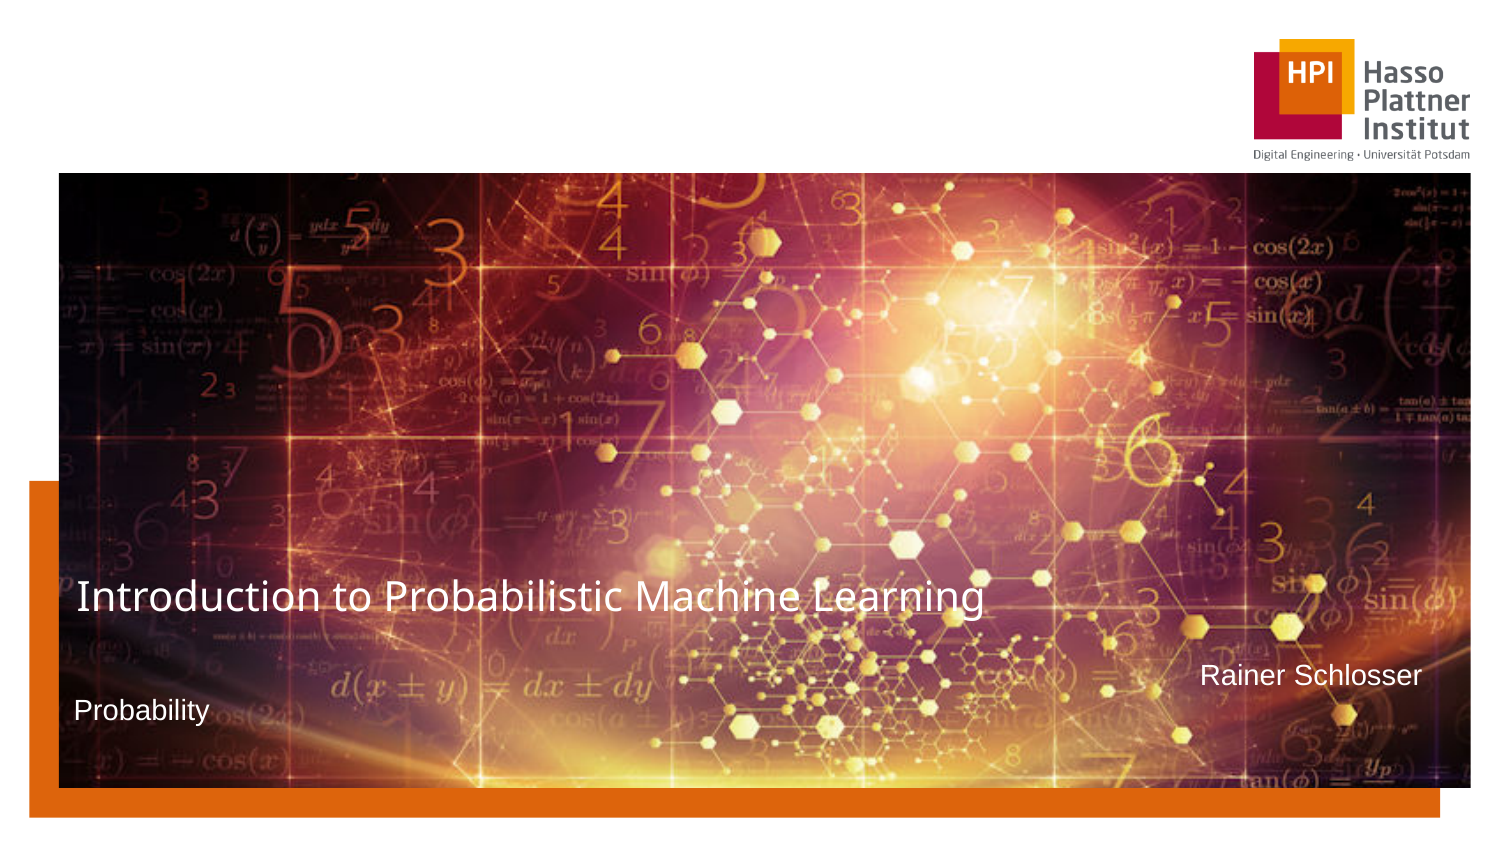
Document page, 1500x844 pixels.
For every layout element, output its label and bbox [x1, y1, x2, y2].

picture [58, 173, 1471, 789]
picture [1254, 39, 1470, 161]
